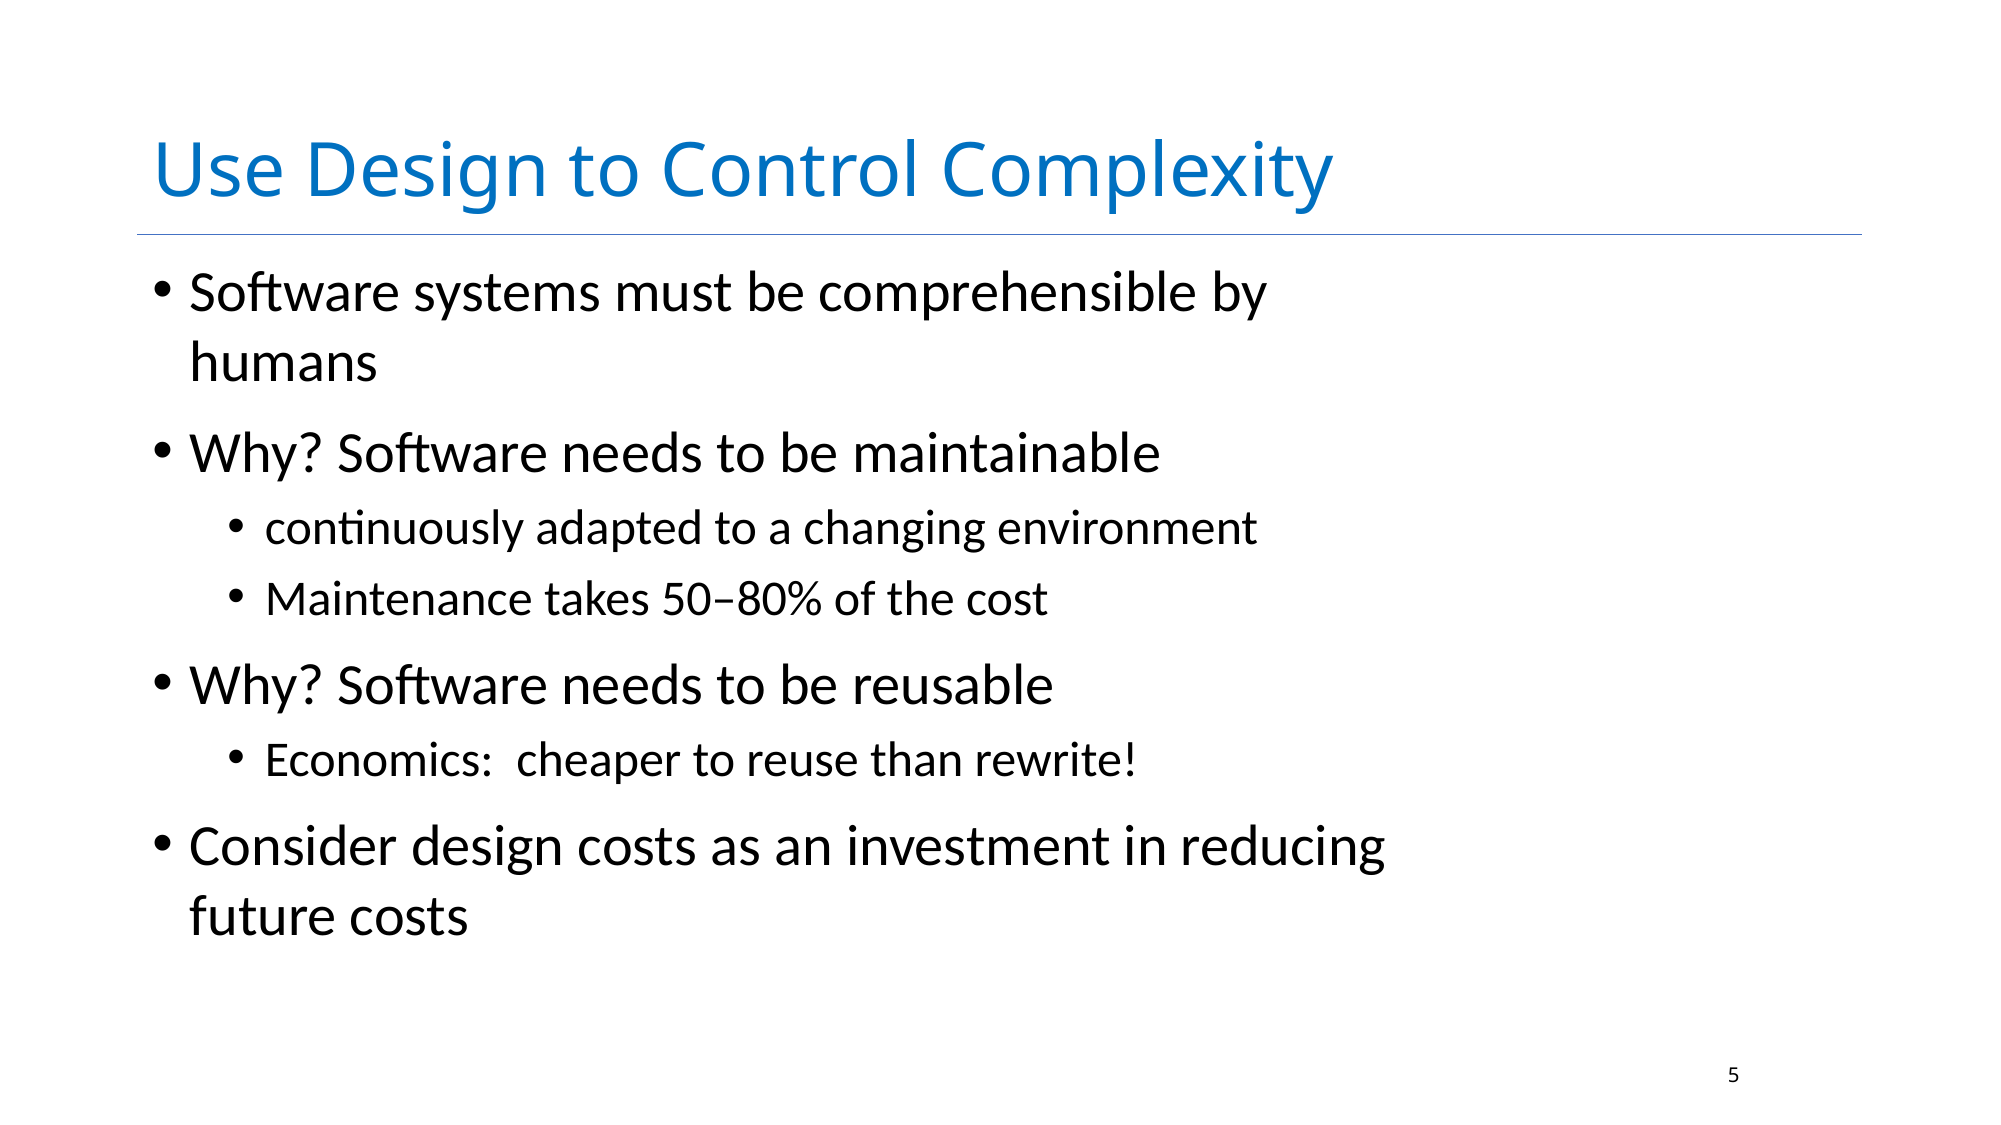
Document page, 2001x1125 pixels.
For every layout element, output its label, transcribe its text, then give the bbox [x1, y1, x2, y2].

list Software systems must be comprehensible by humans Why? Software needs to be maintainable continuously adapted to a changing environment Maintenance takes 50–80% of the cost Why? Software needs to be reusable Economics: cheaper to reuse than rewrite! Consider design costs as an investment in reducing future costs [137, 246, 1432, 960]
text_box 5 [1632, 1055, 1746, 1096]
title Use Design to Control Complexity [137, 3, 1863, 221]
